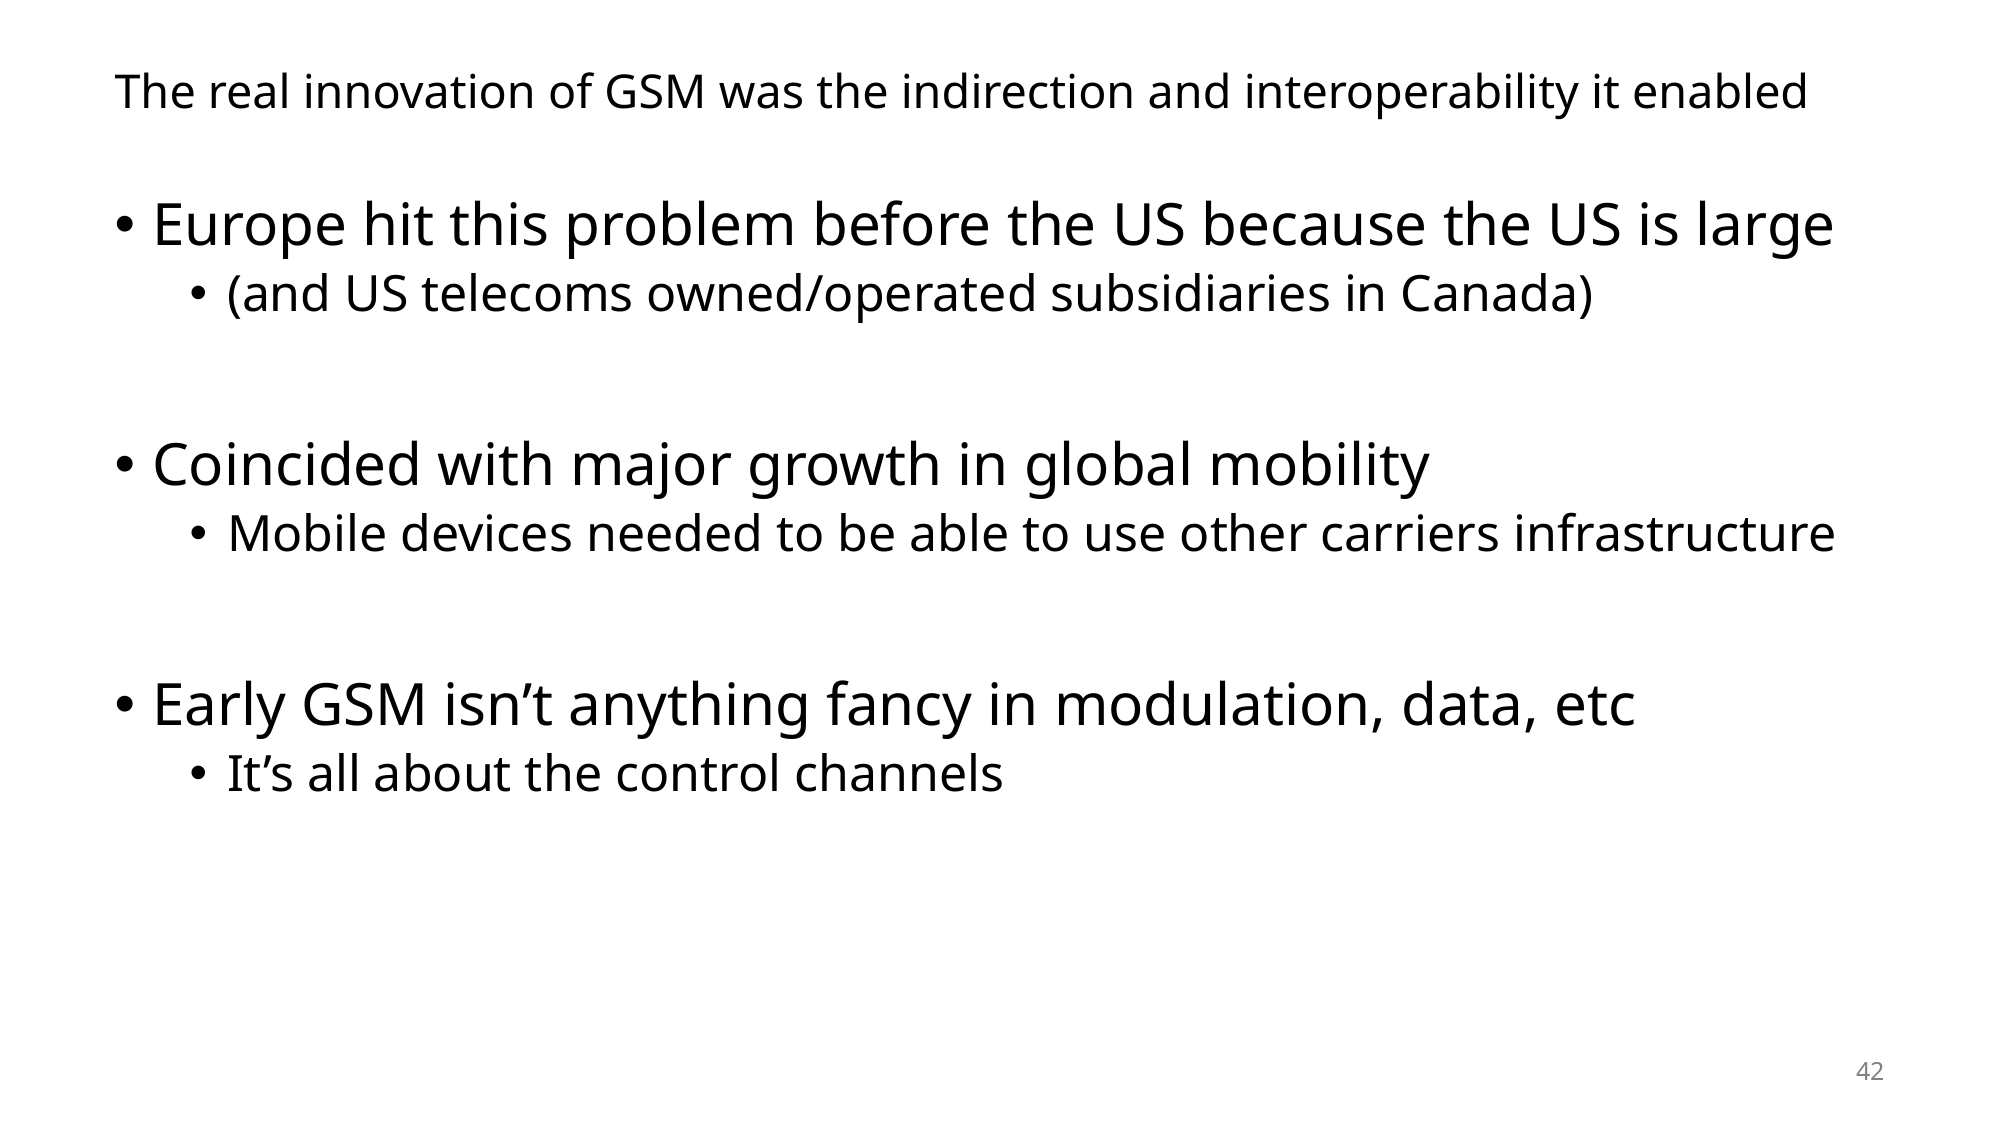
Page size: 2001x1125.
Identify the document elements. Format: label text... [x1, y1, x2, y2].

title The real innovation of GSM was the indirection and interoperability it enabled [99, 37, 1900, 150]
list Europe hit this problem before the US because the US is large (and US telecoms owned/operated subsidiaries in Canada) Coincided with major growth in global mobility Mobile devices needed to be able to use other carriers infrastructure Early GSM isn’t anything fancy in modulation, data, etc It’s all about the control channels [99, 187, 1900, 1013]
slide_number 42 [1749, 1042, 1900, 1103]
